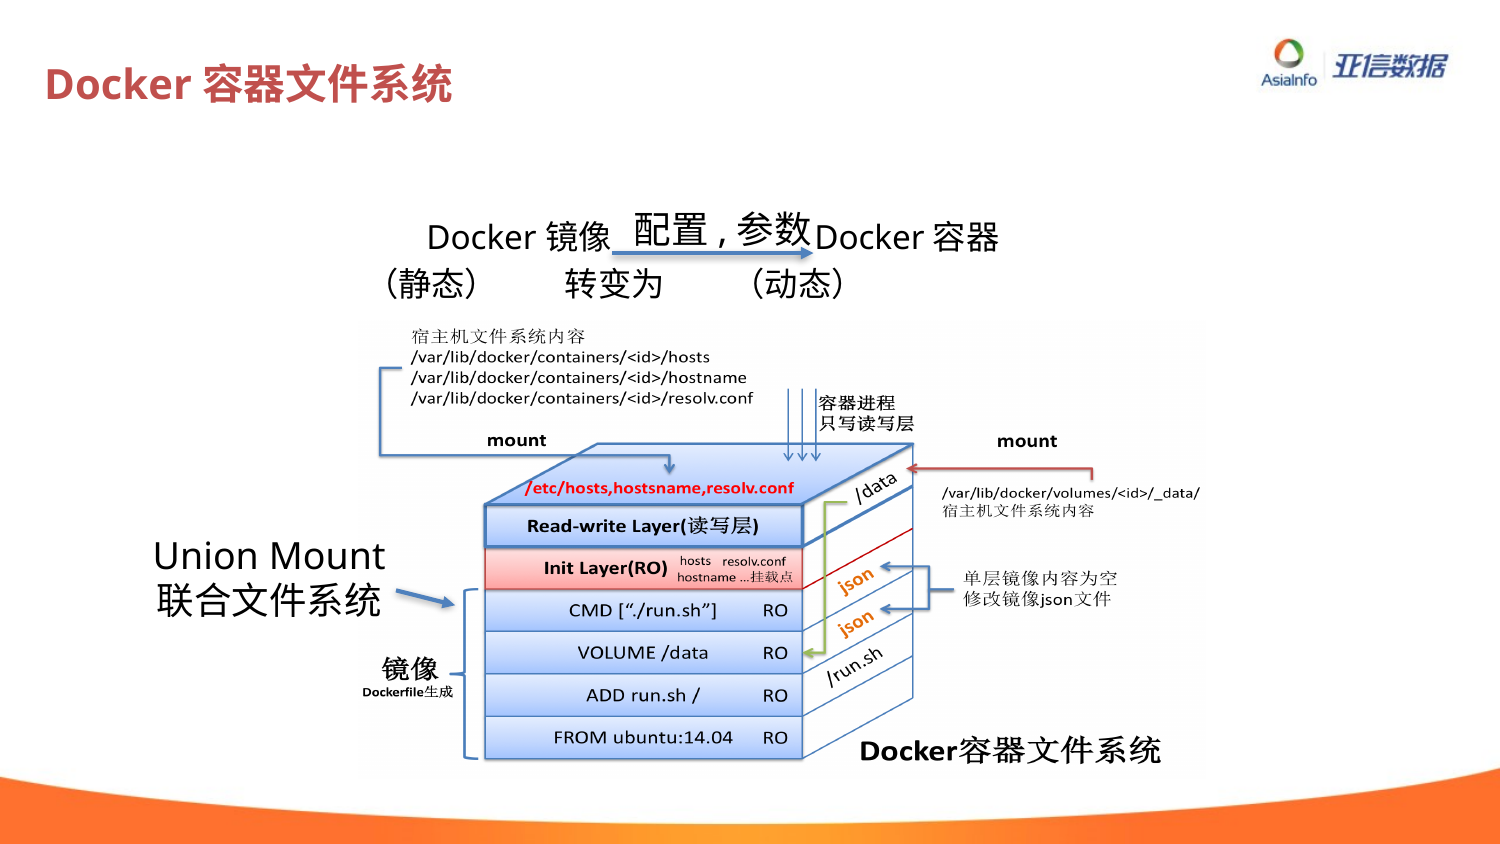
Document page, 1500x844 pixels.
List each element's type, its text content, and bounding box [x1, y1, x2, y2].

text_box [123, 198, 1246, 779]
picture [0, 0, 1500, 844]
title Docker容器文件系统 [29, 26, 1477, 116]
